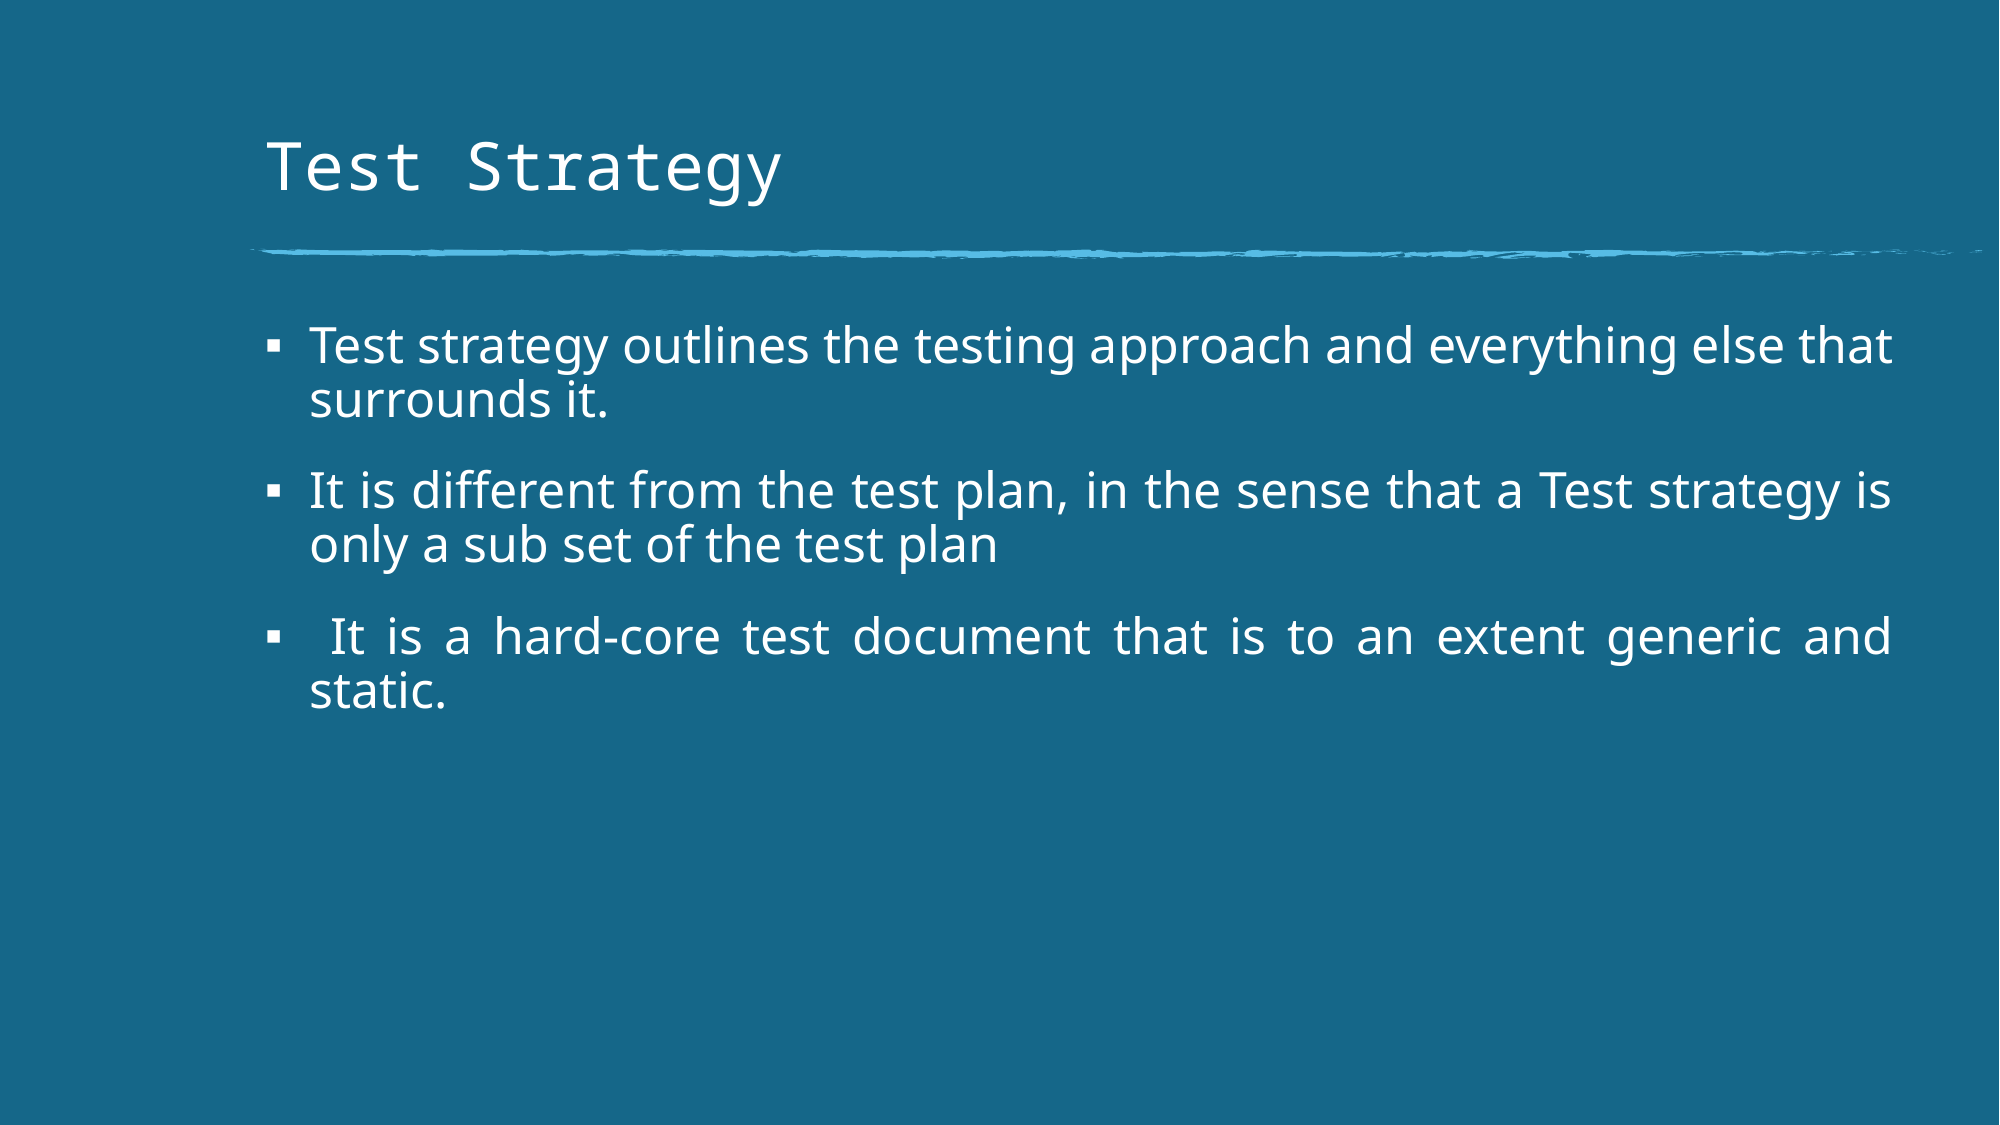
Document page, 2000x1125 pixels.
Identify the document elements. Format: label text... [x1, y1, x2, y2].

list Test strategy outlines the testing approach and everything else that surrounds it. It is different from the test plan, in the sense that a Test strategy is only a sub set of the test plan It is a hard-core test document that is to an extent generic and static. [249, 312, 1910, 1013]
title Test Strategy [249, 45, 1750, 213]
